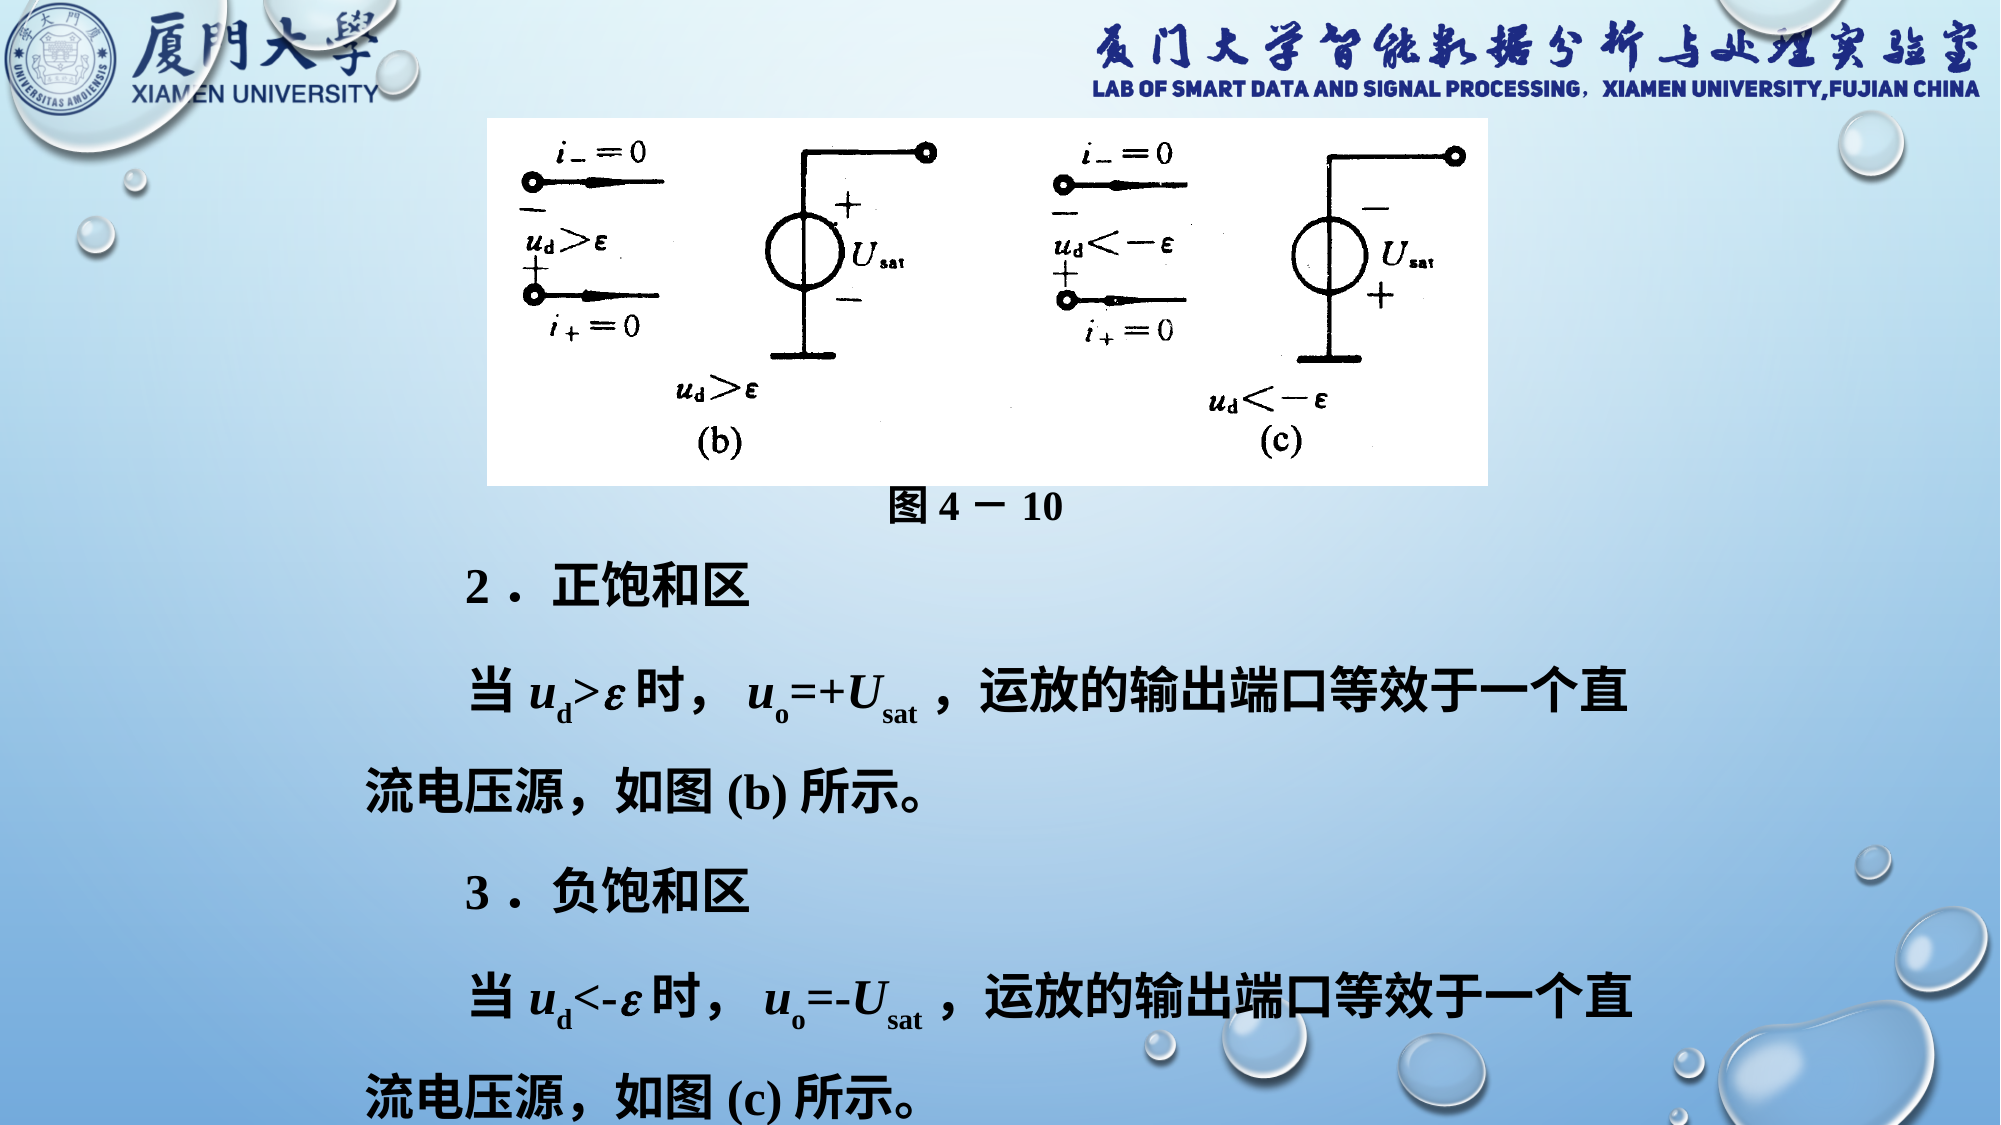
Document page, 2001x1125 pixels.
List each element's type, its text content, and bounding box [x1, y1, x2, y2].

picture [0, 0, 2000, 1125]
text_box 2．正饱和区 当ud>时，uo=+Usat，运放的输出端口等效于一个直流电压源，如图(b)所示。 3．负饱和区 当ud<-时，uo=-Usat，运放的输出端口等效于一个直流电压源，如图(c)所示。 [350, 516, 1663, 1125]
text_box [487, 118, 1488, 537]
